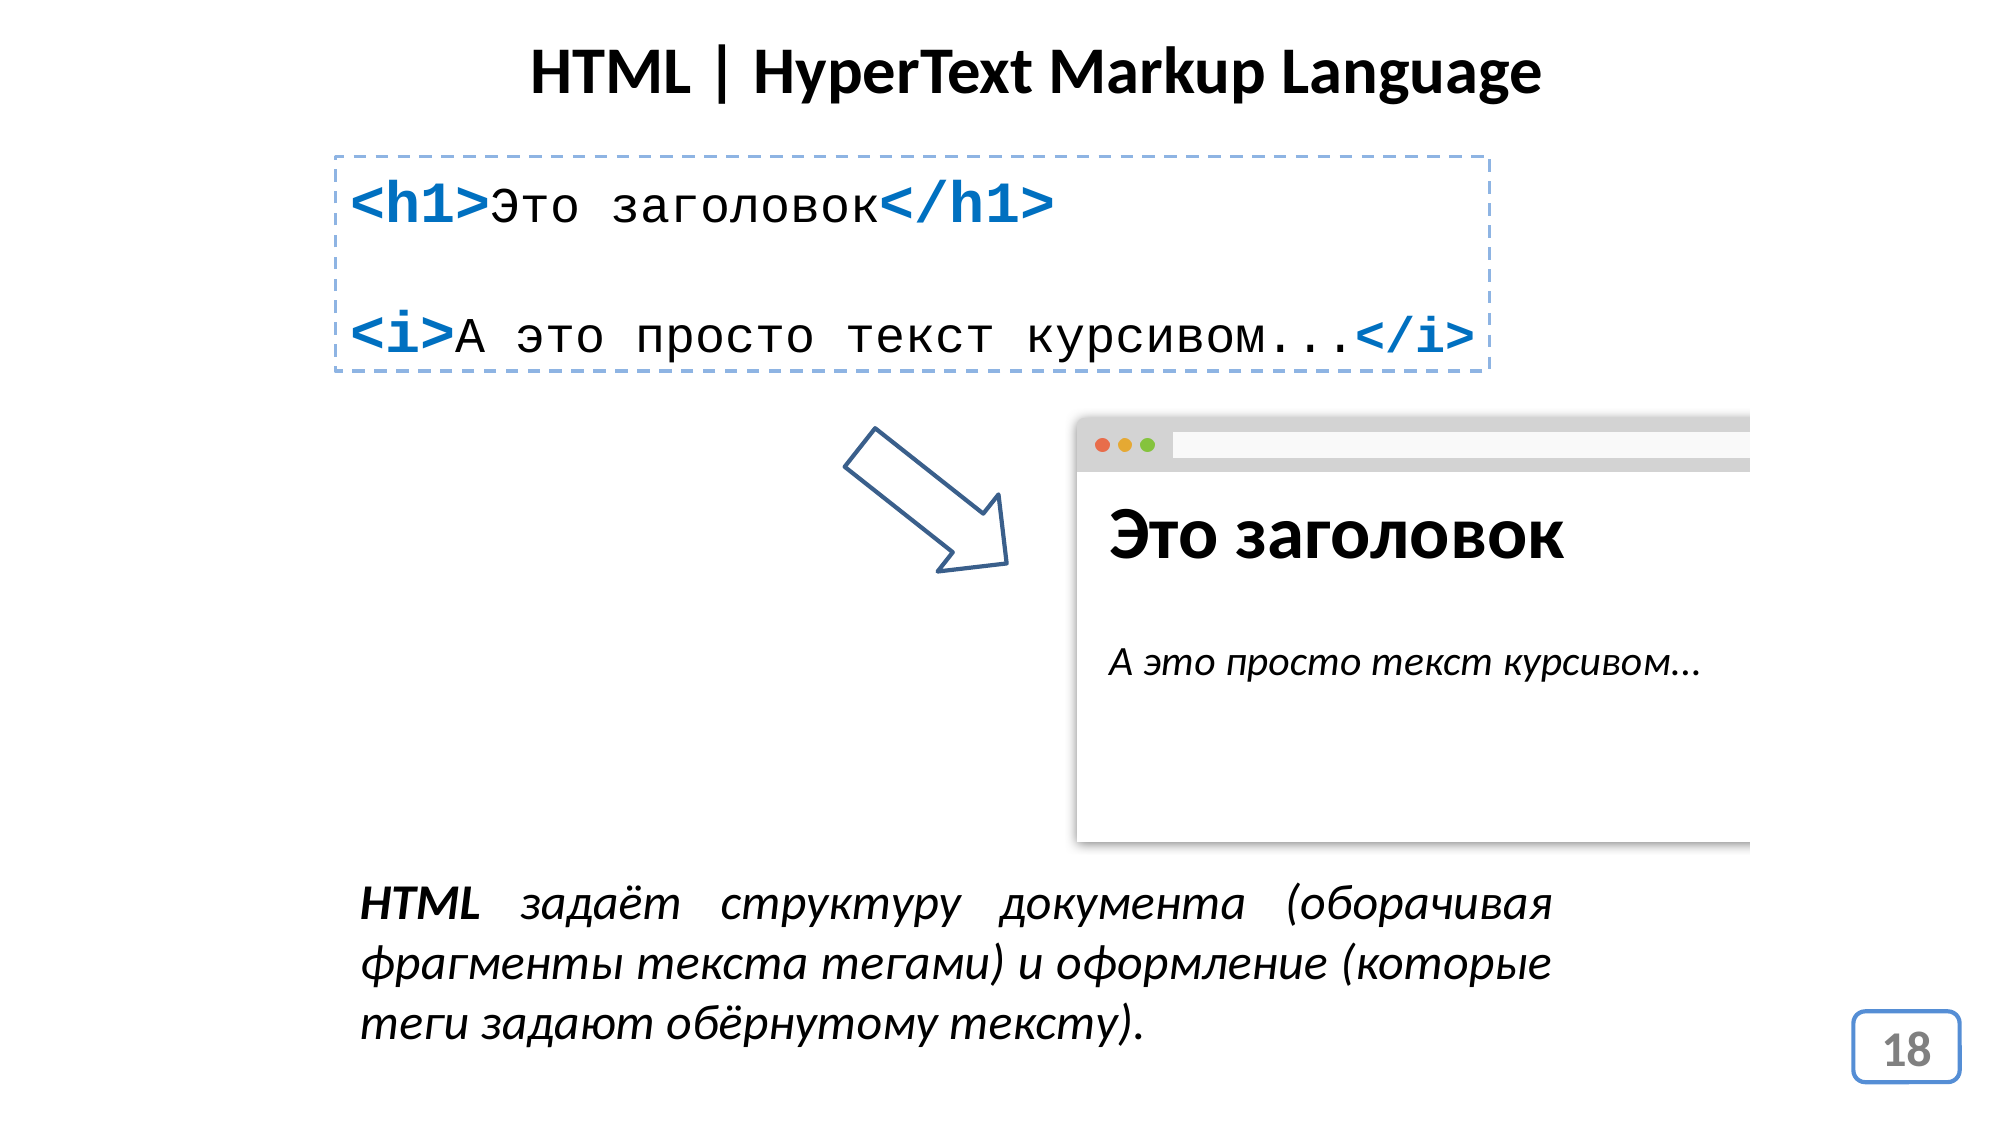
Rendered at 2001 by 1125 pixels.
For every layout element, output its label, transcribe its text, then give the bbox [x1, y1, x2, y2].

text_box HTML | HyperText Markup Language [357, 19, 1717, 115]
text_box [842, 426, 1009, 574]
text_box HTML задаёт структуру документа (оборачивая фрагменты текста тегами) и оформление (которые теги задают обёрнутому тексту). [345, 861, 1568, 1057]
text_box 18 [1851, 1009, 1962, 1085]
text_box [1064, 408, 1855, 856]
text_box <h1>Это заголовок</h1> <i>А это просто текст курсивом...</i> [335, 156, 1490, 371]
